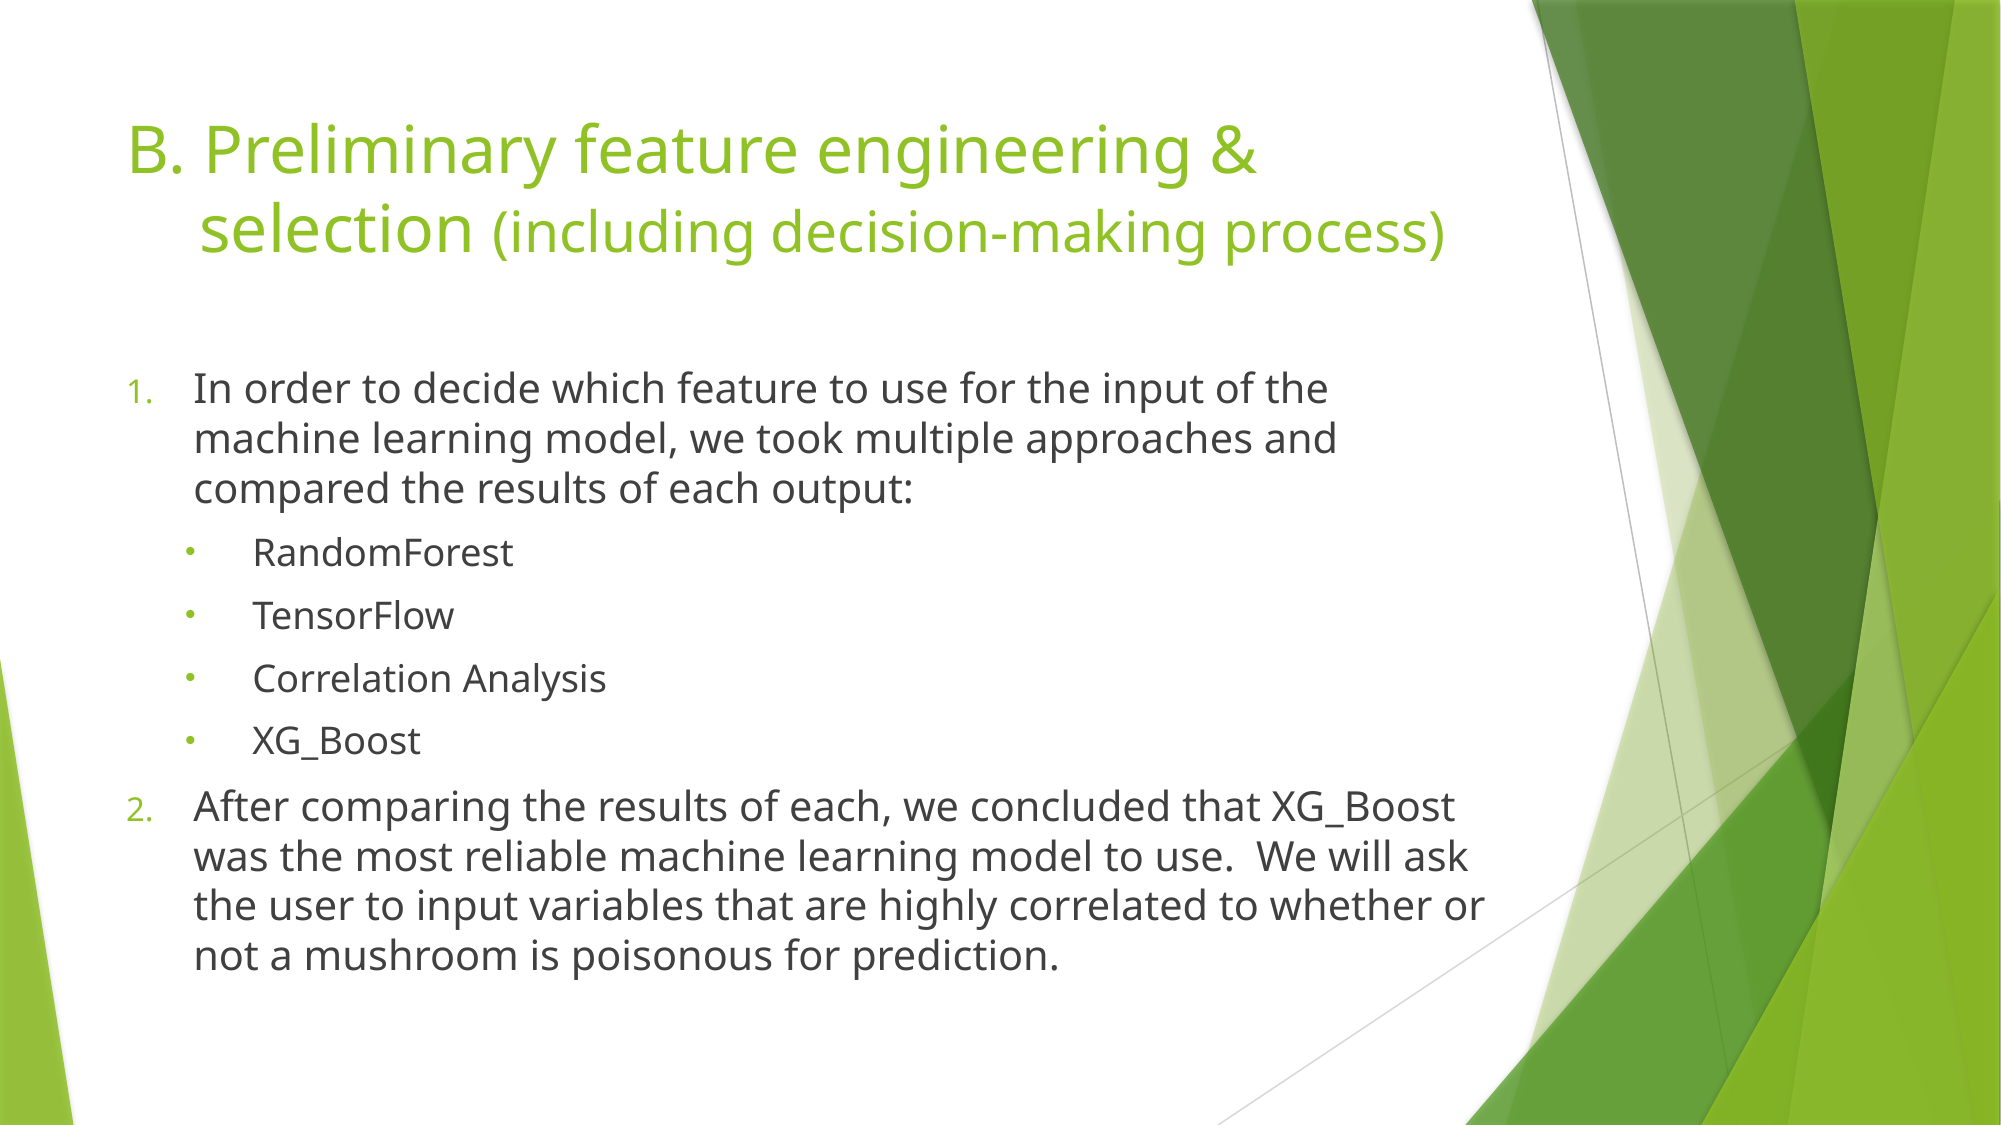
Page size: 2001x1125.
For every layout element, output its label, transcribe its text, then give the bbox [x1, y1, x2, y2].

list In order to decide which feature to use for the input of the machine learning model, we took multiple approaches and compared the results of each output: RandomForest TensorFlow Correlation Analysis XG_Boost After comparing the results of each, we concluded that XG_Boost was the most reliable machine learning model to use. We will ask the user to input variables that are highly correlated to whether or not a mushroom is poisonous for prediction. [111, 354, 1522, 992]
title B. Preliminary feature engineering & selection (including decision-making process) [111, 99, 1522, 317]
